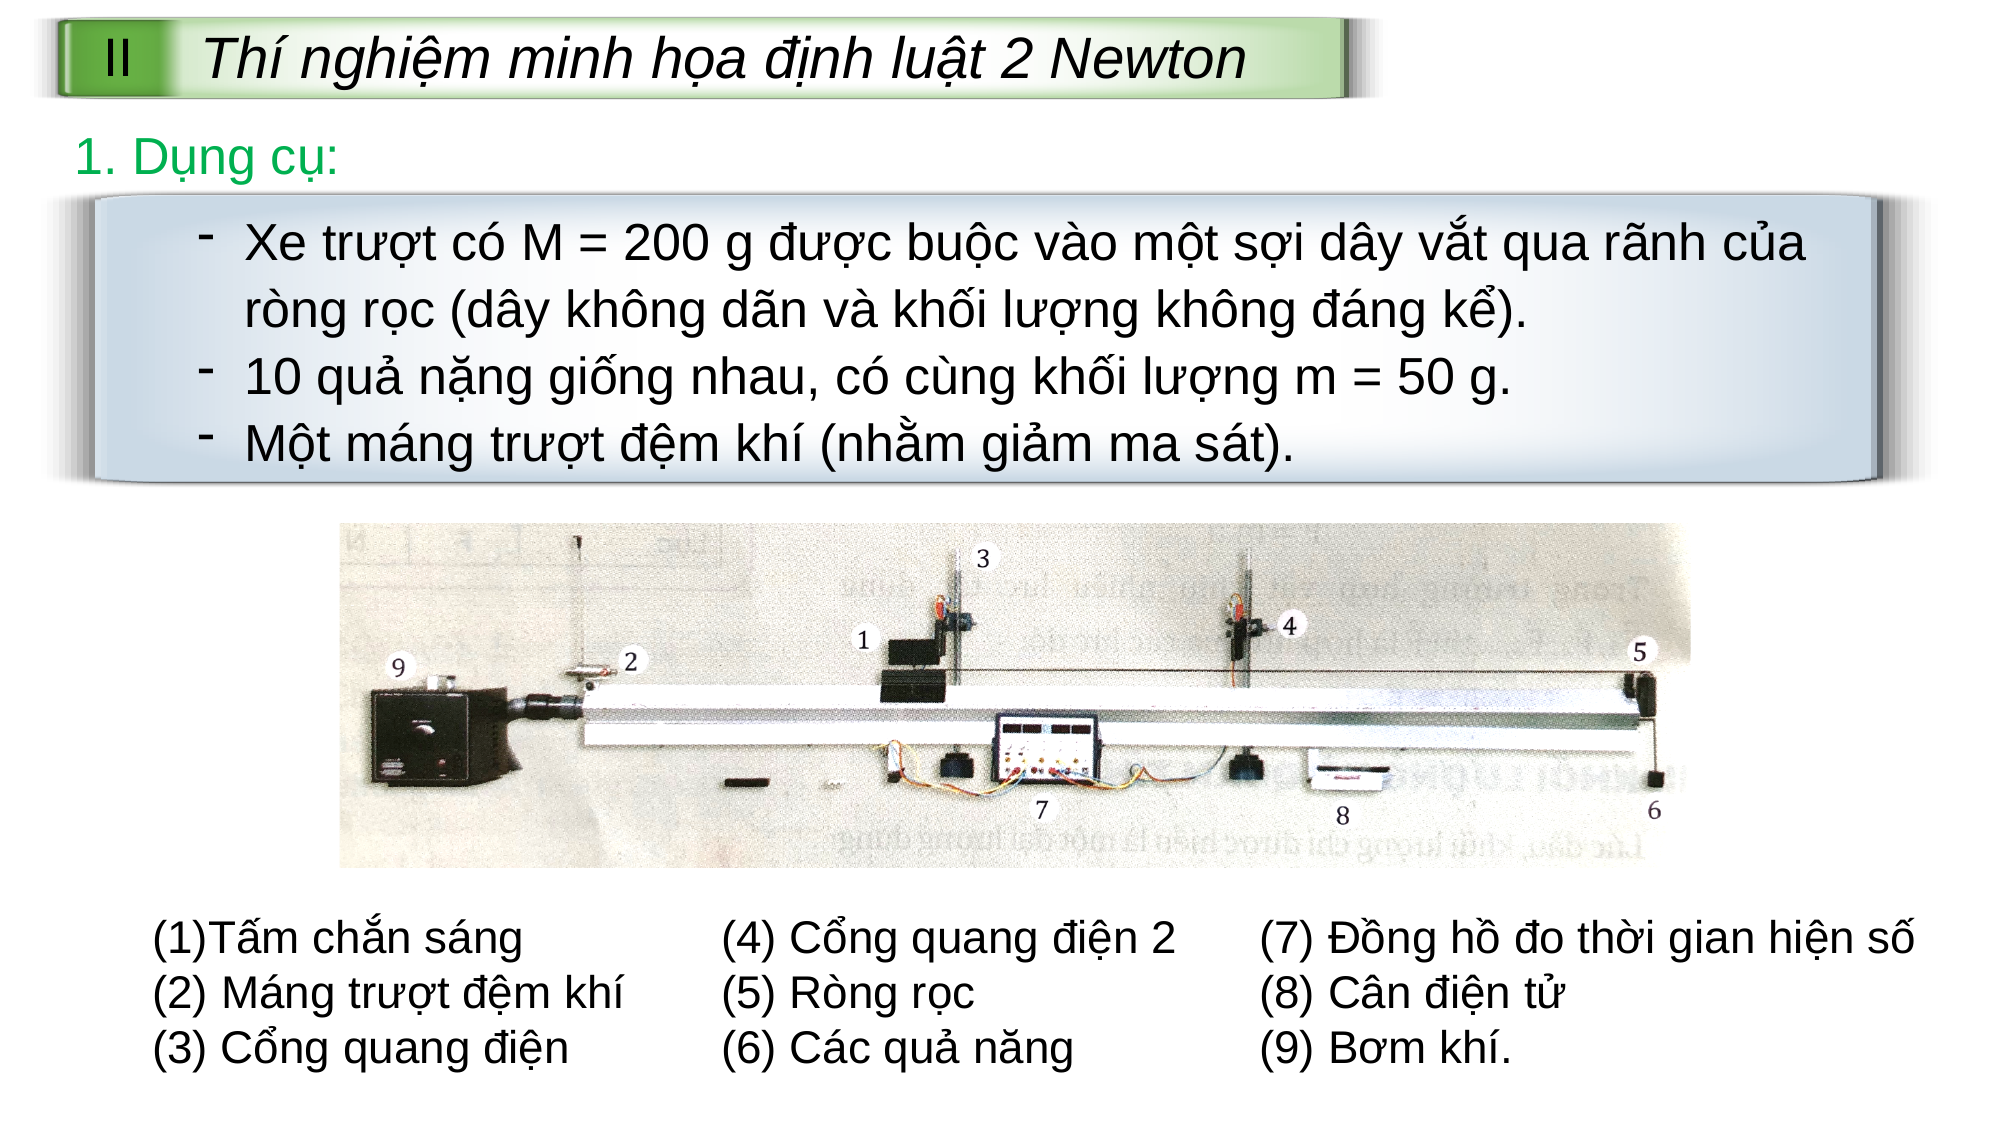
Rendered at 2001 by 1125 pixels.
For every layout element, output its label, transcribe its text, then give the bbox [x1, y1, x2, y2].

text_box (7) Đồng hồ đo thời gian hiện số (8) Cân điện tử (9) Bơm khí. [1244, 900, 1934, 1080]
picture [41, 189, 1938, 488]
picture [339, 523, 1691, 868]
text_box (4) Cổng quang điện 2 (5) Ròng rọc (6) Các quả năng [706, 900, 1237, 1080]
text_box 1. Dụng cụ: [59, 110, 375, 189]
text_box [0, 10, 1813, 100]
text_box Tấm chắn sáng Máng trượt đệm khí (3) Cổng quang điện [137, 900, 668, 1080]
